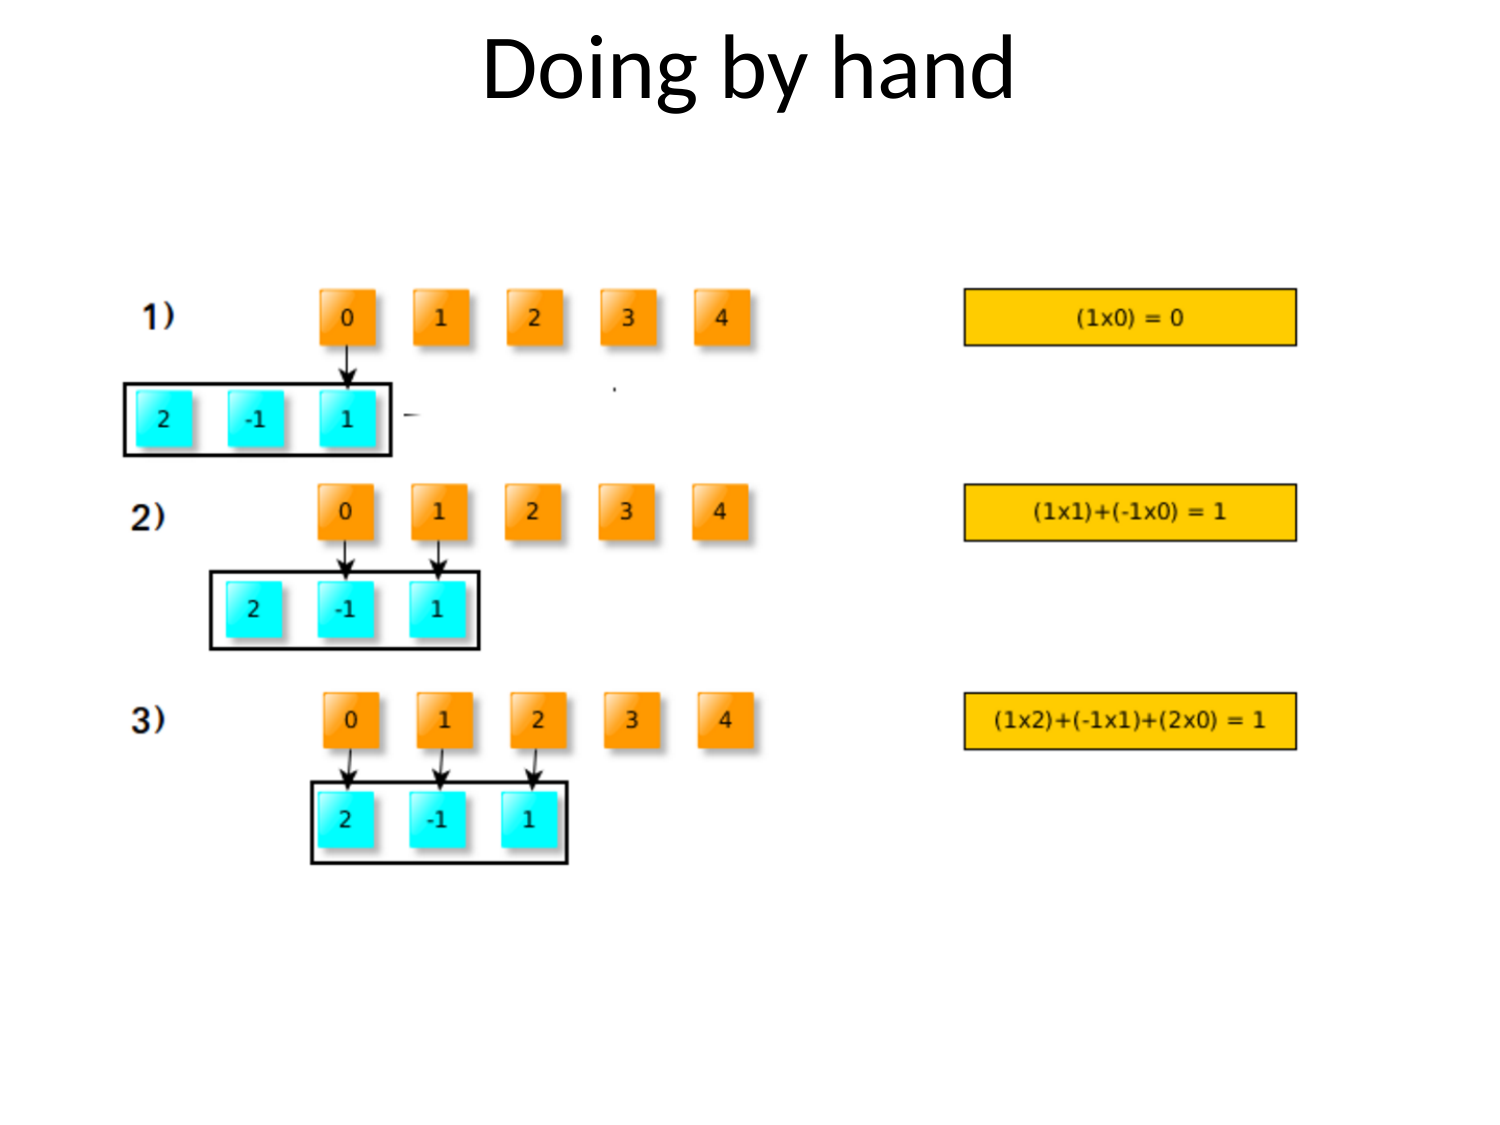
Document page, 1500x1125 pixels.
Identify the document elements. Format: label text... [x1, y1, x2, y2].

picture [103, 237, 1394, 888]
text_box Doing by hand [74, 0, 1425, 150]
